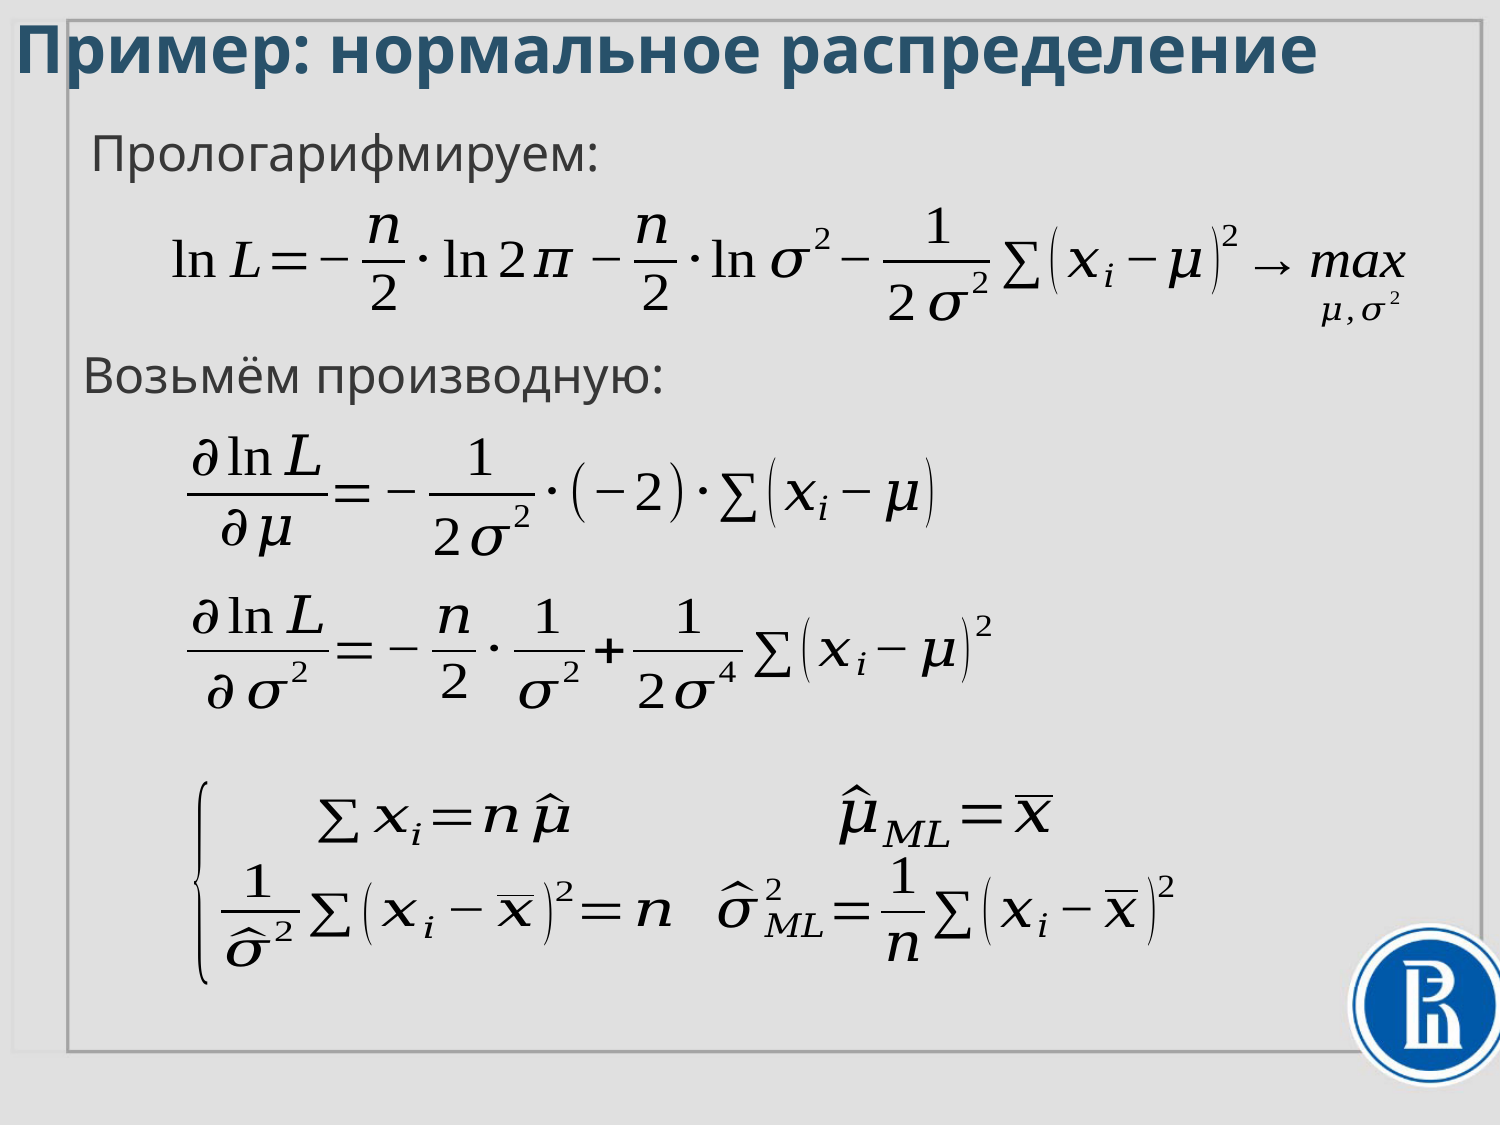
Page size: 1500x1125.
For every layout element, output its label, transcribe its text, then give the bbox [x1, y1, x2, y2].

text_box Прологарифмируем: [75, 113, 616, 189]
text_box Возьмём производную: [67, 336, 680, 412]
text_box Пример: нормальное распределение [0, 0, 1500, 96]
picture [0, 96, 1500, 1125]
